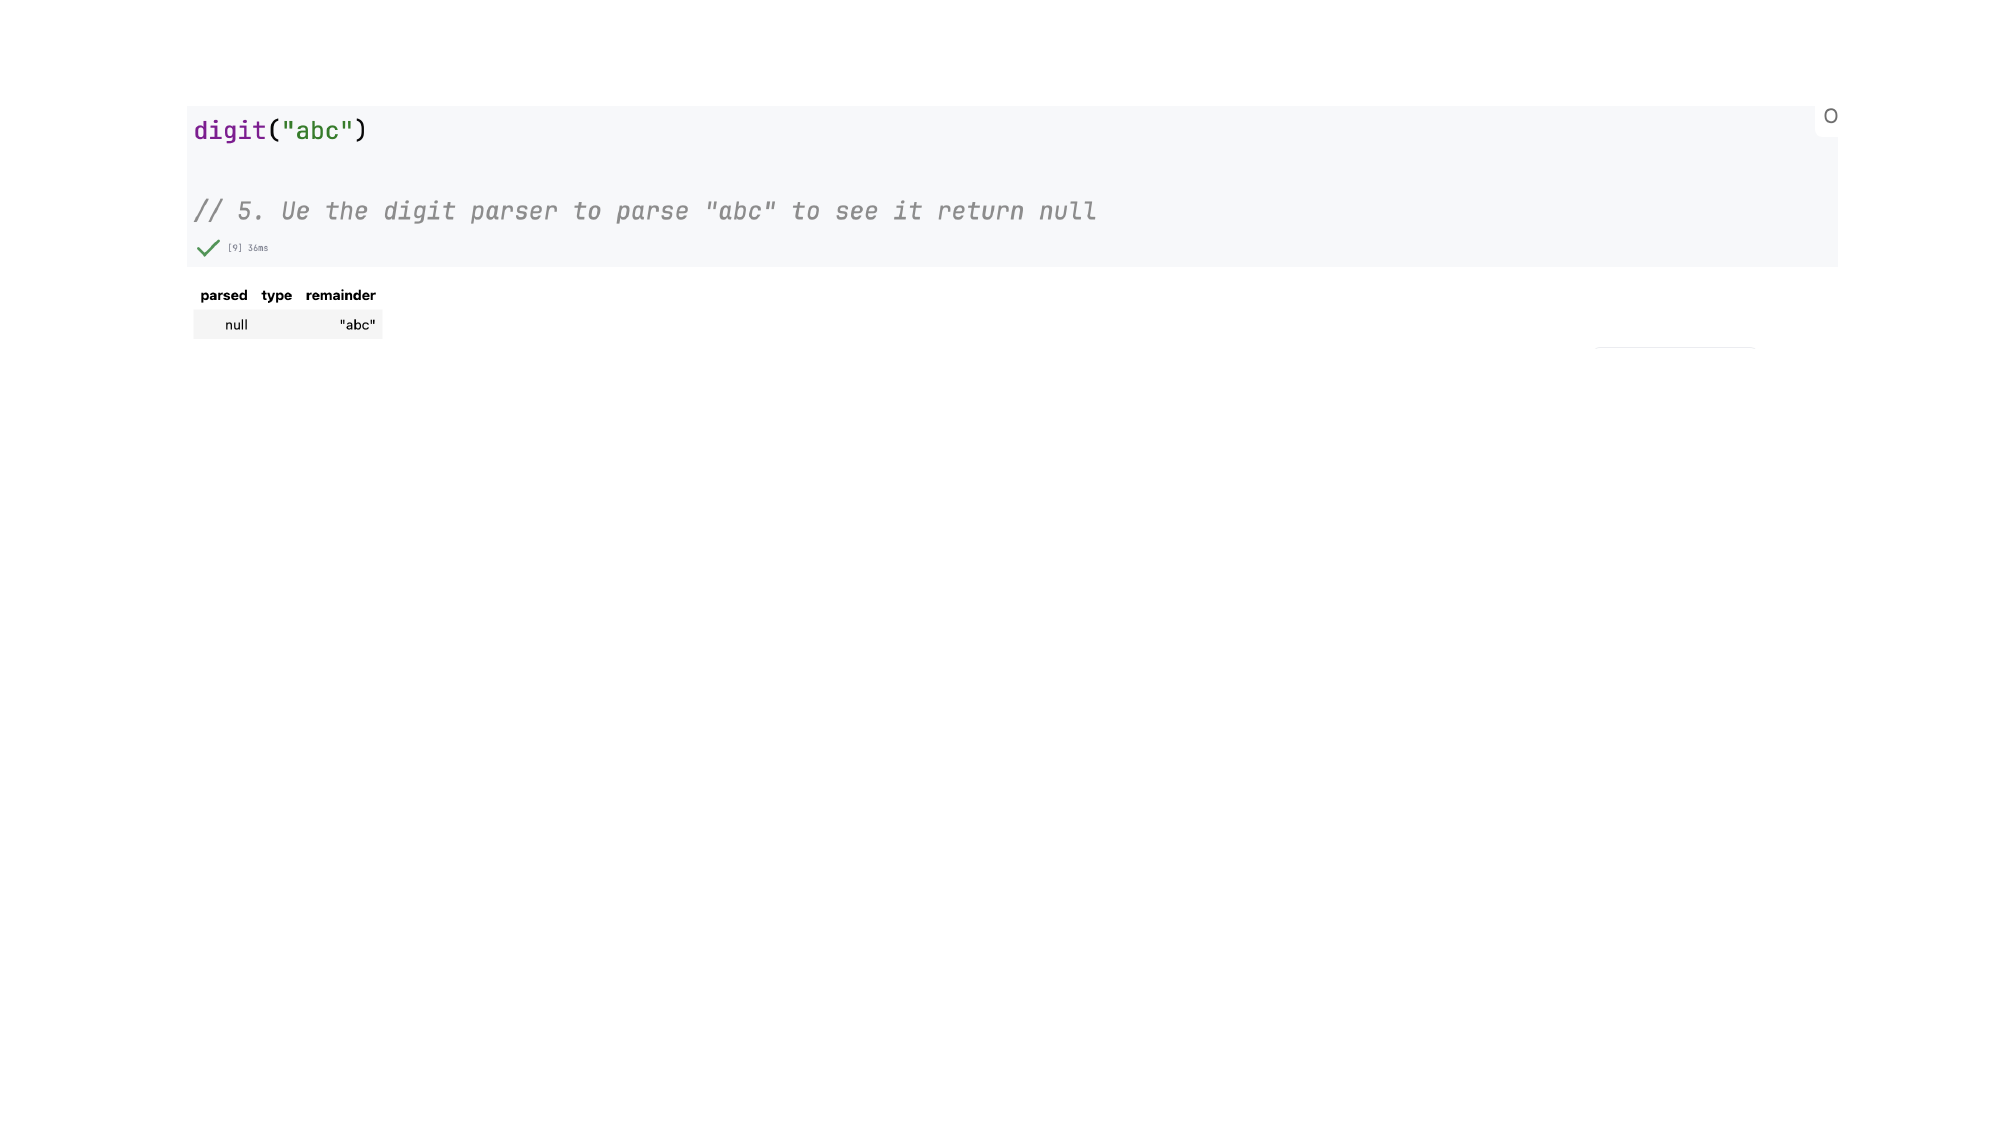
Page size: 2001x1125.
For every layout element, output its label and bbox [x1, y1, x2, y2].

picture [186, 105, 1838, 350]
